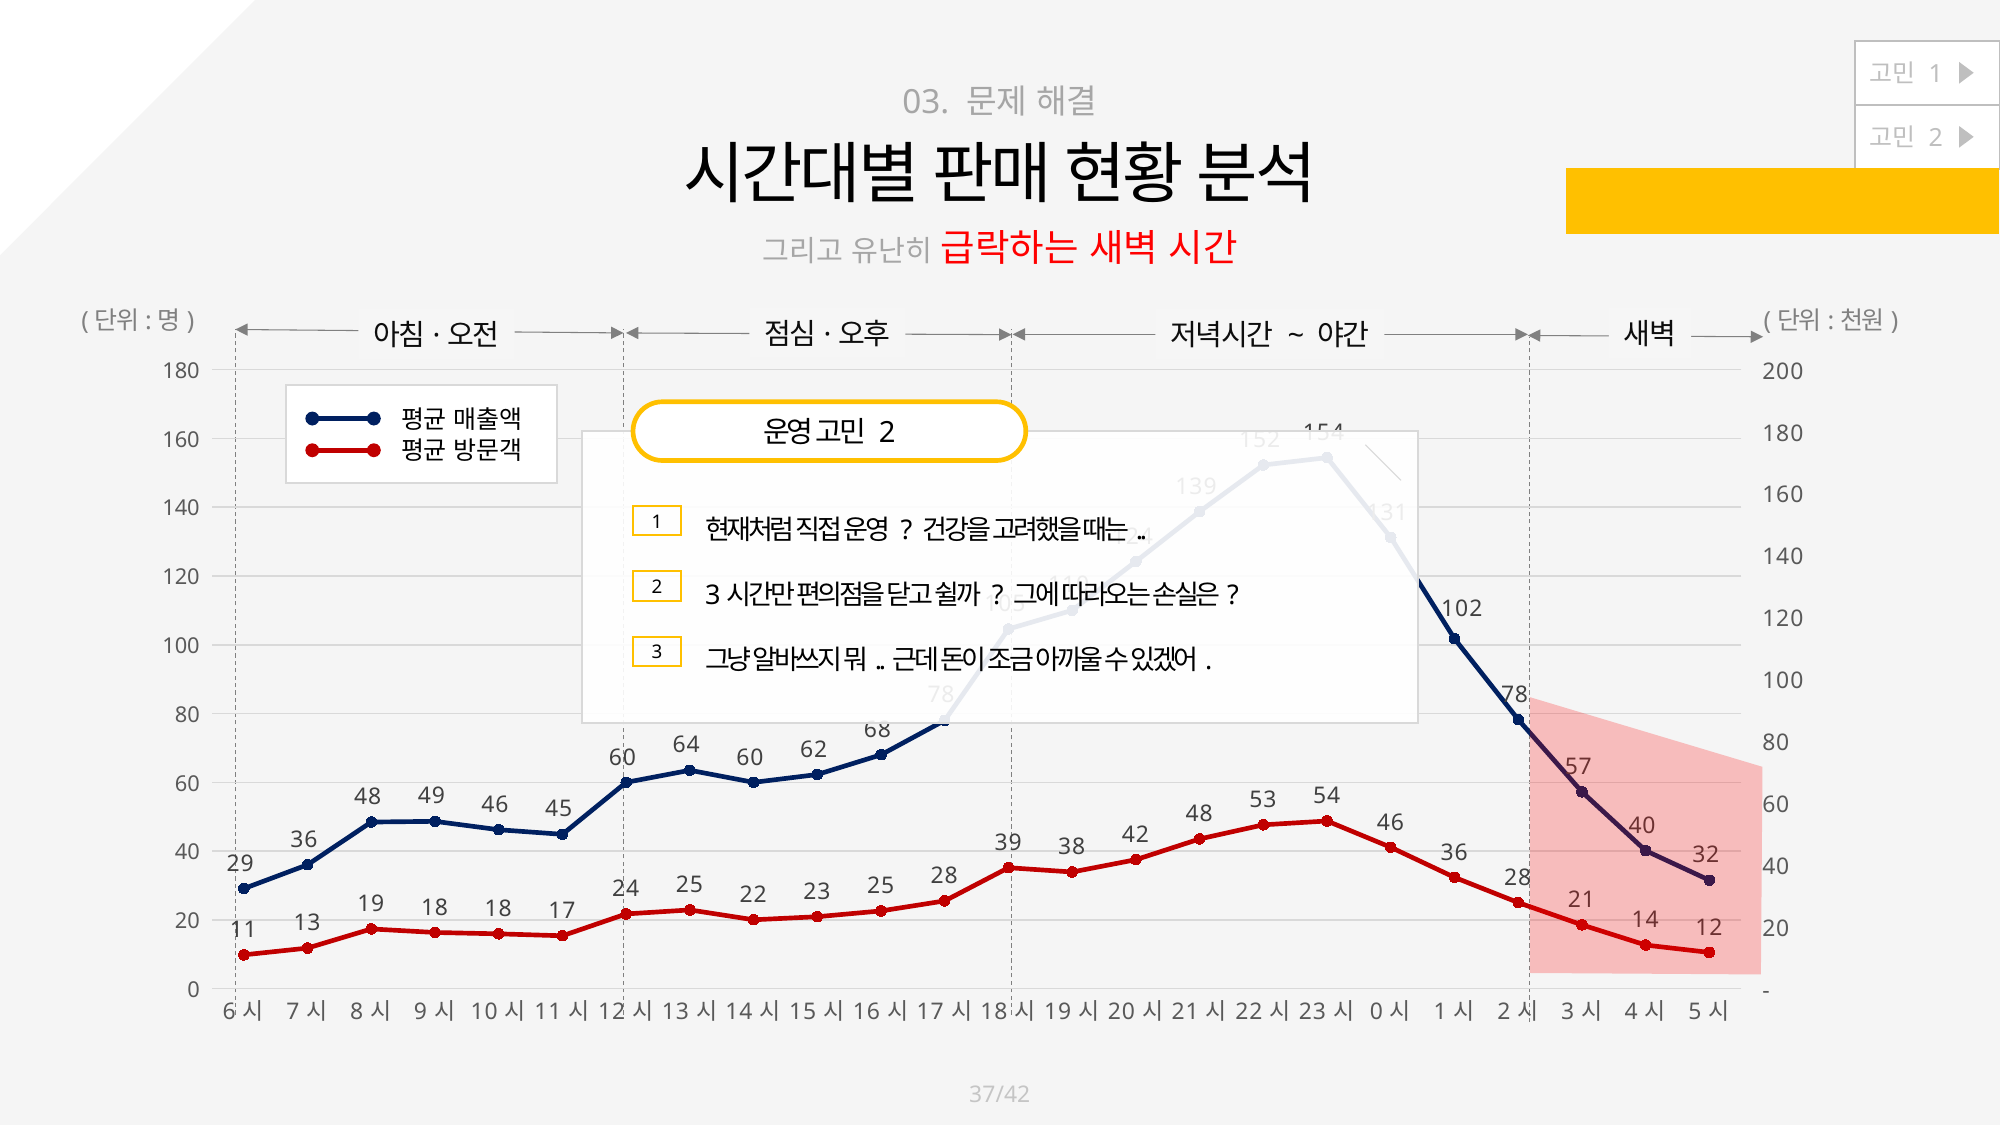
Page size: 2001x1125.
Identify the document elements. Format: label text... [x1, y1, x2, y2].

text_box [1560, 40, 2000, 234]
text_box (단위:천원) [1748, 297, 1913, 342]
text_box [581, 401, 1419, 724]
text_box 새벽 [1608, 308, 1692, 335]
chart [127, 340, 1846, 1040]
text_box 저녁시간 ~ 야간 [1155, 309, 1385, 334]
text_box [651, 72, 1349, 220]
text_box (단위:명) [66, 297, 210, 342]
slide_number 37 [774, 1065, 1225, 1125]
text_box 점심·오후 [749, 307, 906, 332]
text_box 아침·오전 [358, 309, 515, 329]
text_box 점심·오후 [749, 335, 906, 340]
text_box 그리고 유난히 급락하는 새벽 시간 [747, 220, 1253, 277]
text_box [235, 329, 624, 333]
text_box 아침·오전 [358, 333, 515, 340]
text_box 저녁시간 ~ 야간 [1155, 335, 1385, 340]
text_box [286, 384, 557, 483]
